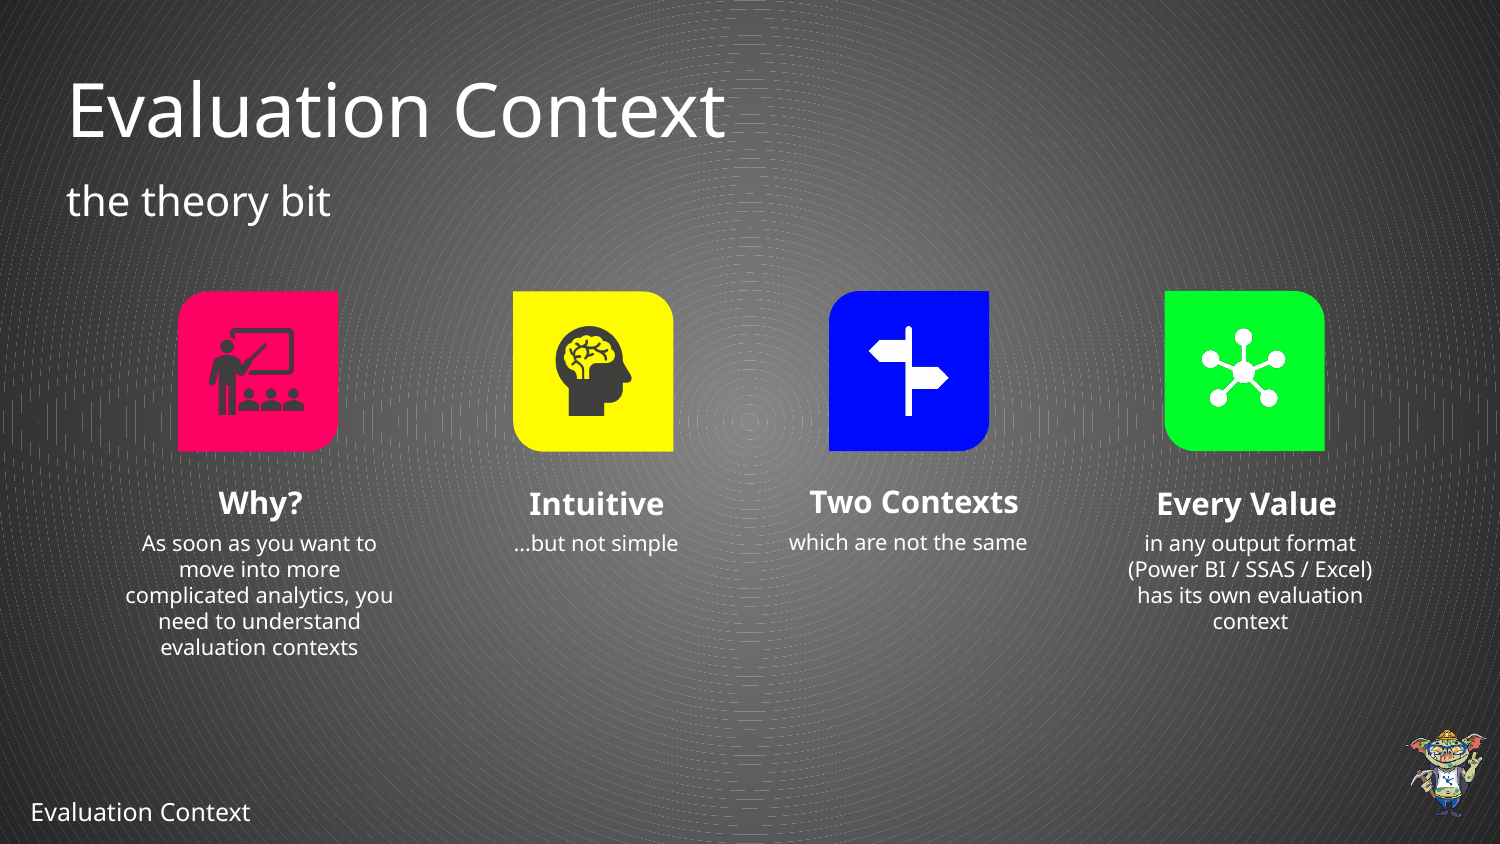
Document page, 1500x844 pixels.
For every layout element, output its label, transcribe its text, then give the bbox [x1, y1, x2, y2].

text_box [1097, 290, 1404, 615]
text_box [107, 291, 413, 668]
text_box Evaluation Context [16, 783, 471, 836]
picture [1393, 692, 1500, 844]
title Evaluation Context the theory bit [51, 71, 1443, 232]
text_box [443, 291, 749, 563]
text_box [755, 290, 1067, 562]
